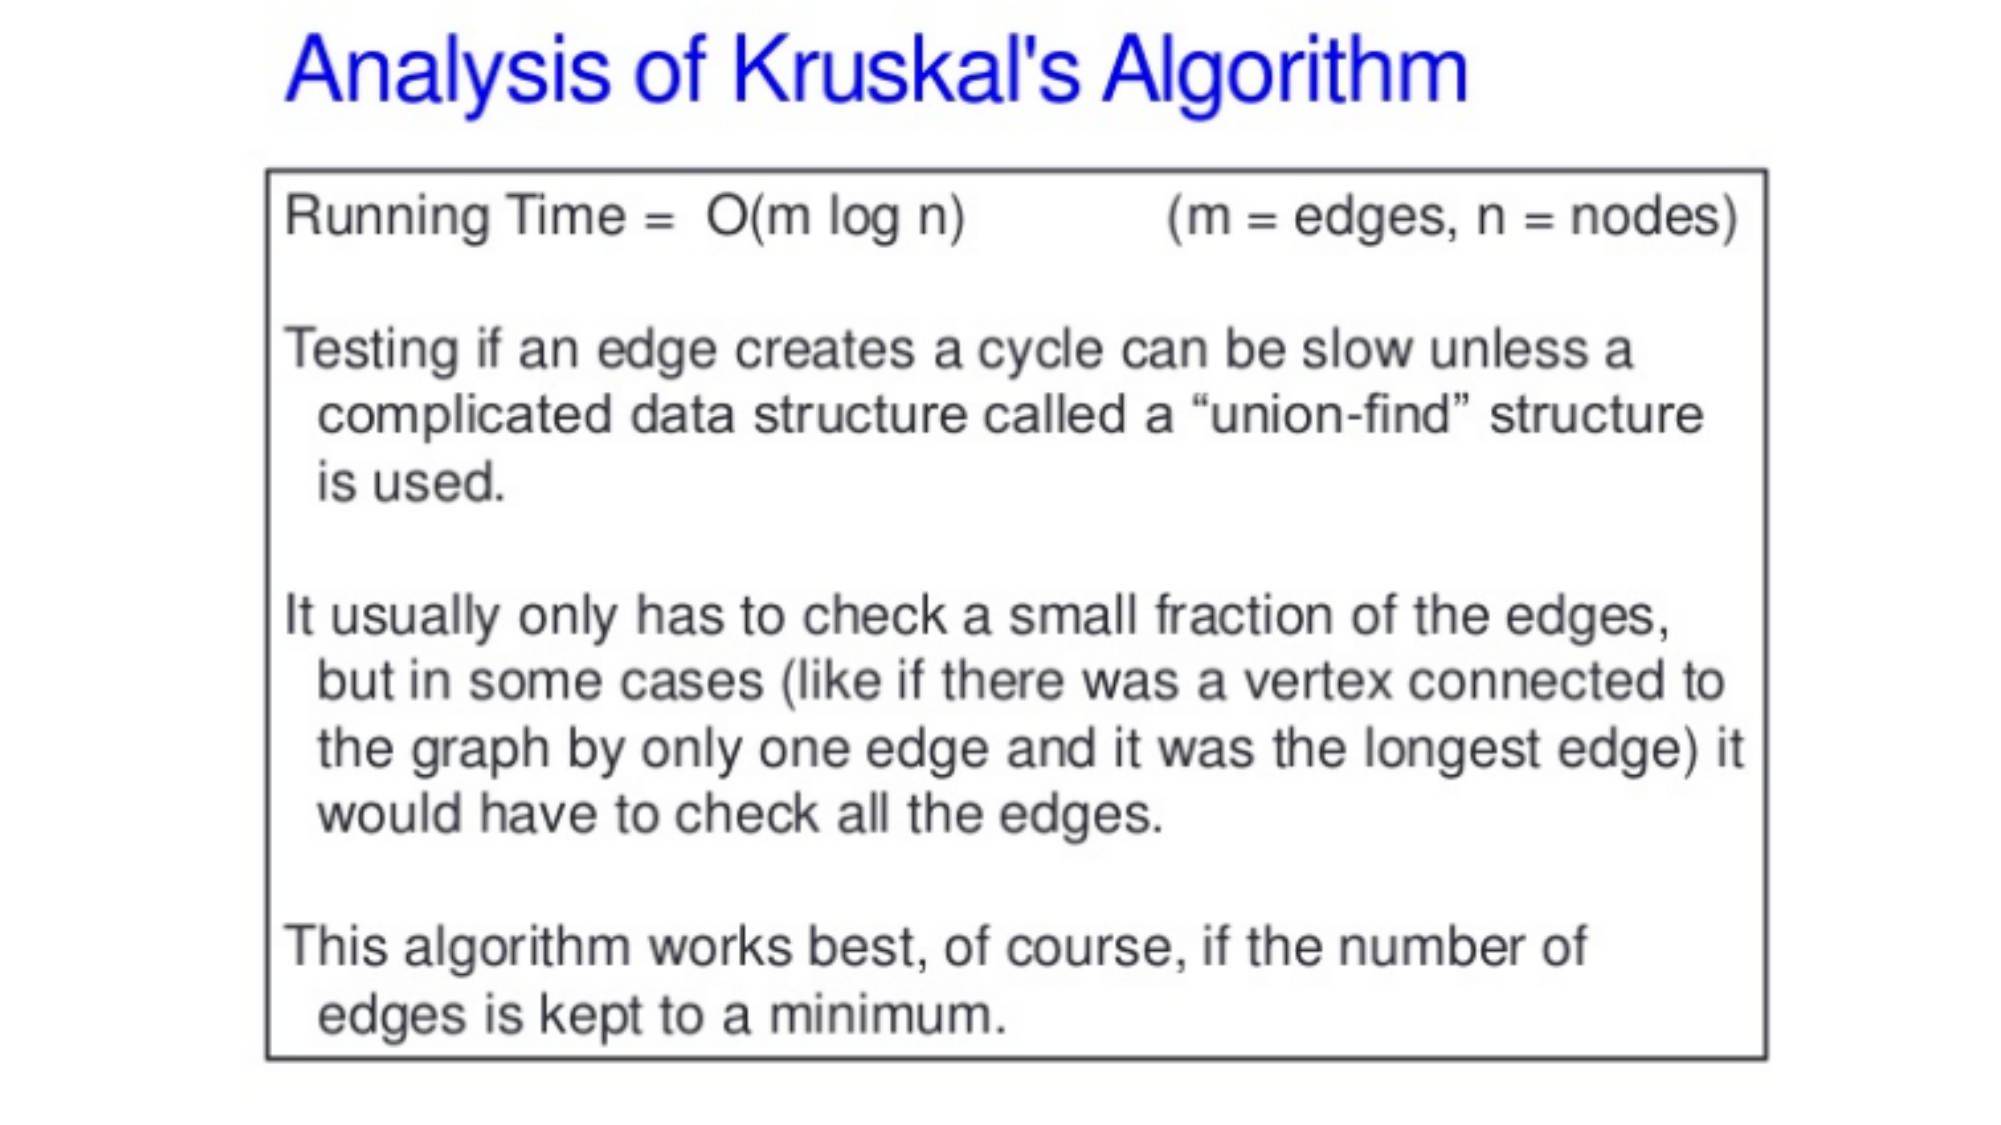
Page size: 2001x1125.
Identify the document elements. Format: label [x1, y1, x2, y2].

picture [227, 0, 1805, 1109]
